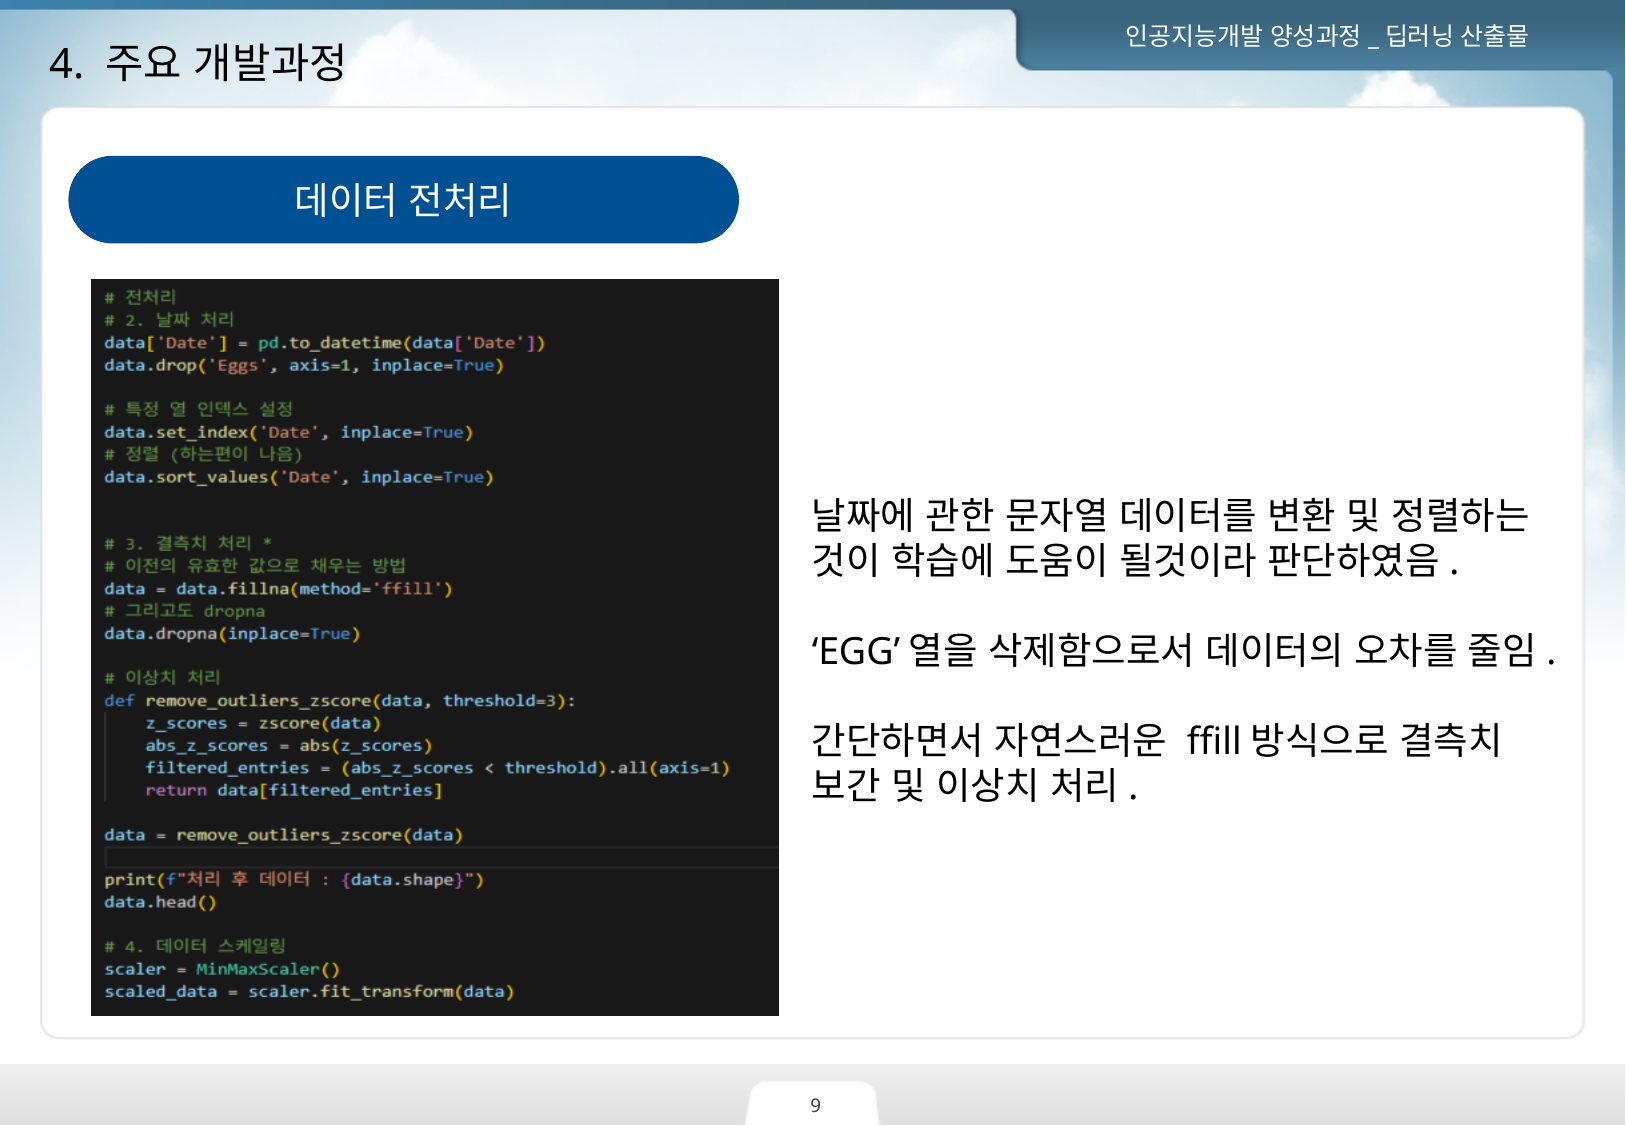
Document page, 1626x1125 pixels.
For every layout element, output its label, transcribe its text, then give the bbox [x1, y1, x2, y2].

text_box 4. 주요 개발과정 [34, 29, 363, 95]
text_box 날짜에 관한 문자열 데이터를 변환 및 정렬하는 것이 학습에 도움이 될것이라 판단하였음. ‘EGG’열을 삭제함으로서 데이터의 오차를 줄임. 간단하면서 자연스러운 ffill방식으로 결측치 보간 및 이상치 처리. [811, 492, 1563, 808]
text_box 데이터 전처리 [68, 155, 740, 244]
picture [0, 0, 1625, 1125]
